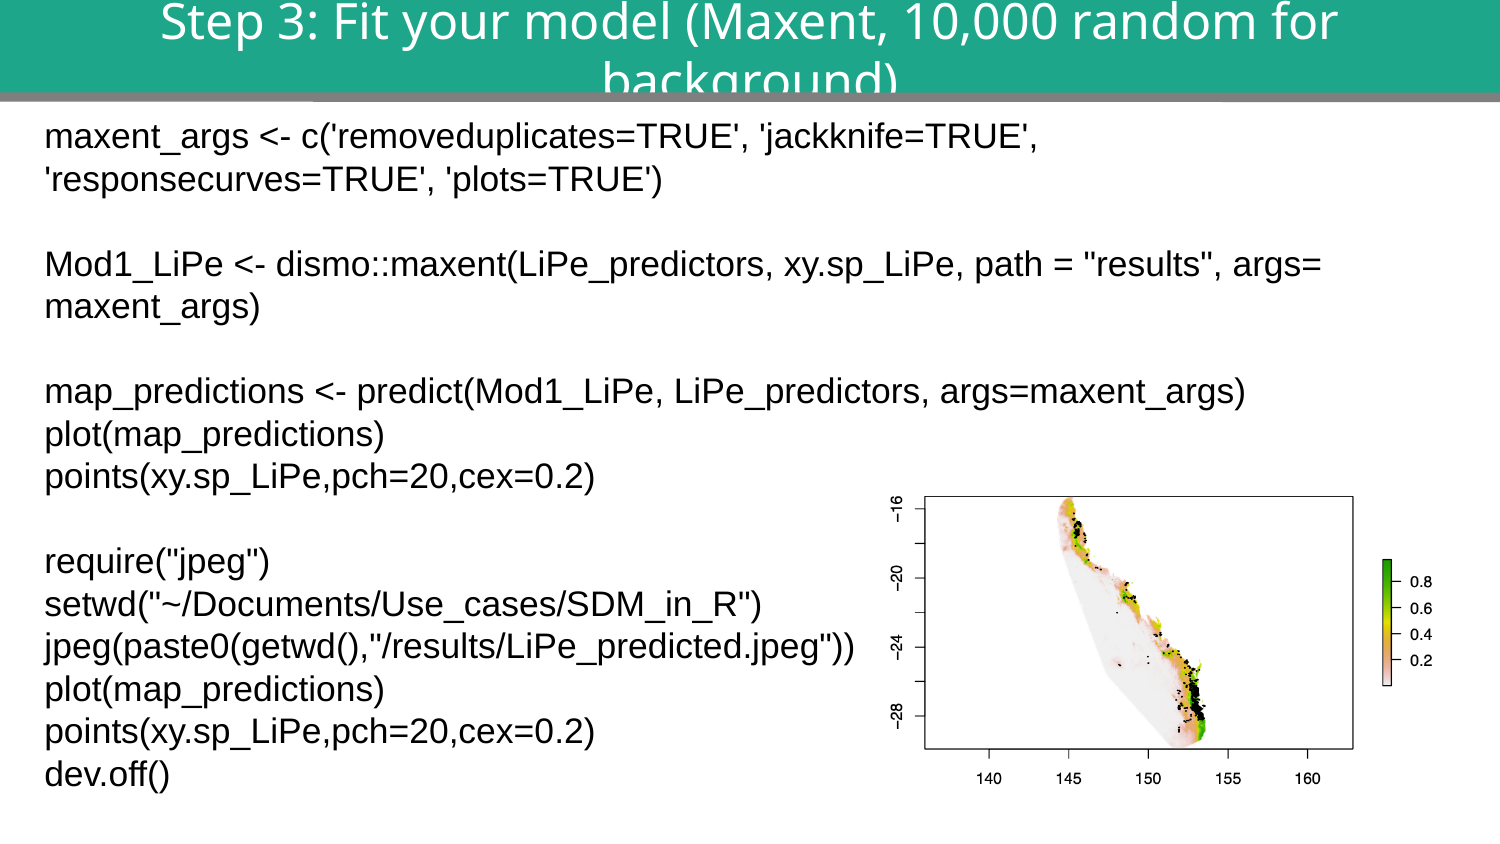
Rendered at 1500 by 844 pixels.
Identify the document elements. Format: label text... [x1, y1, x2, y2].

text_box maxent_args <- c('removeduplicates=TRUE', 'jackknife=TRUE', 'responsecurves=TRUE', 'plots=TRUE') Mod1_LiPe <- dismo::maxent(LiPe_predictors, xy.sp_LiPe, path = "results", args= maxent_args) map_predictions <- predict(Mod1_LiPe, LiPe_predictors, args=maxent_args) plot(map_predictions) points(xy.sp_LiPe,pch=20,cex=0.2) require("jpeg") setwd("~/Documents/Use_cases/SDM_in_R") jpeg(paste0(getwd(),"/results/LiPe_predicted.jpeg")) plot(map_predictions) points(xy.sp_LiPe,pch=20,cex=0.2) dev.off() [29, 107, 1442, 844]
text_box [0, 0, 1500, 99]
picture [883, 471, 1442, 801]
